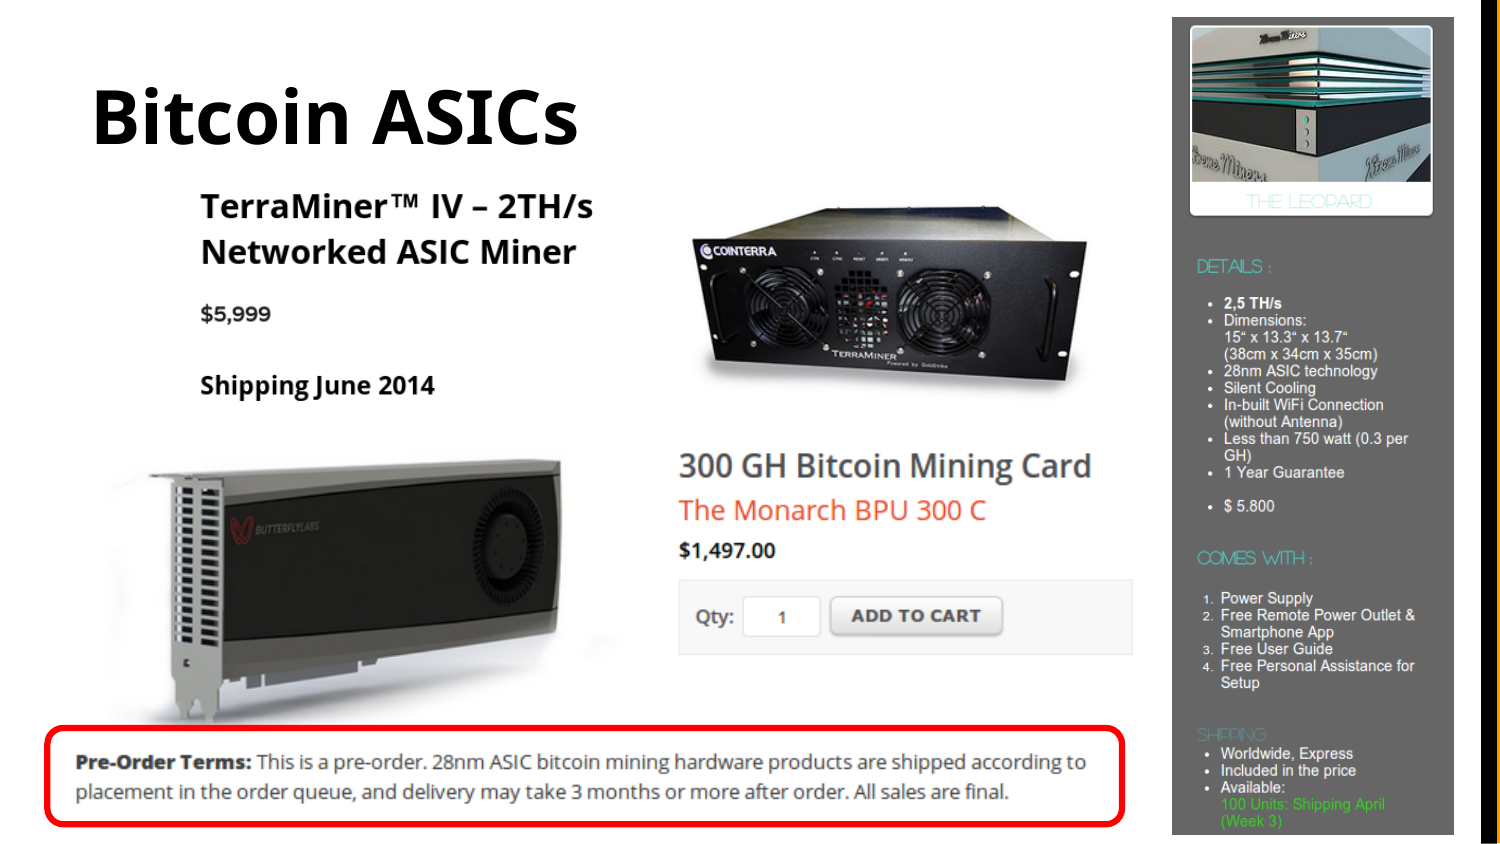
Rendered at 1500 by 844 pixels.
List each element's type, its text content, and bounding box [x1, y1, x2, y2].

text_box [49, 728, 59, 736]
title Bitcoin ASICs [75, 33, 1167, 175]
picture [48, 174, 1156, 816]
picture [1172, 17, 1454, 835]
text_box [55, 746, 1123, 825]
